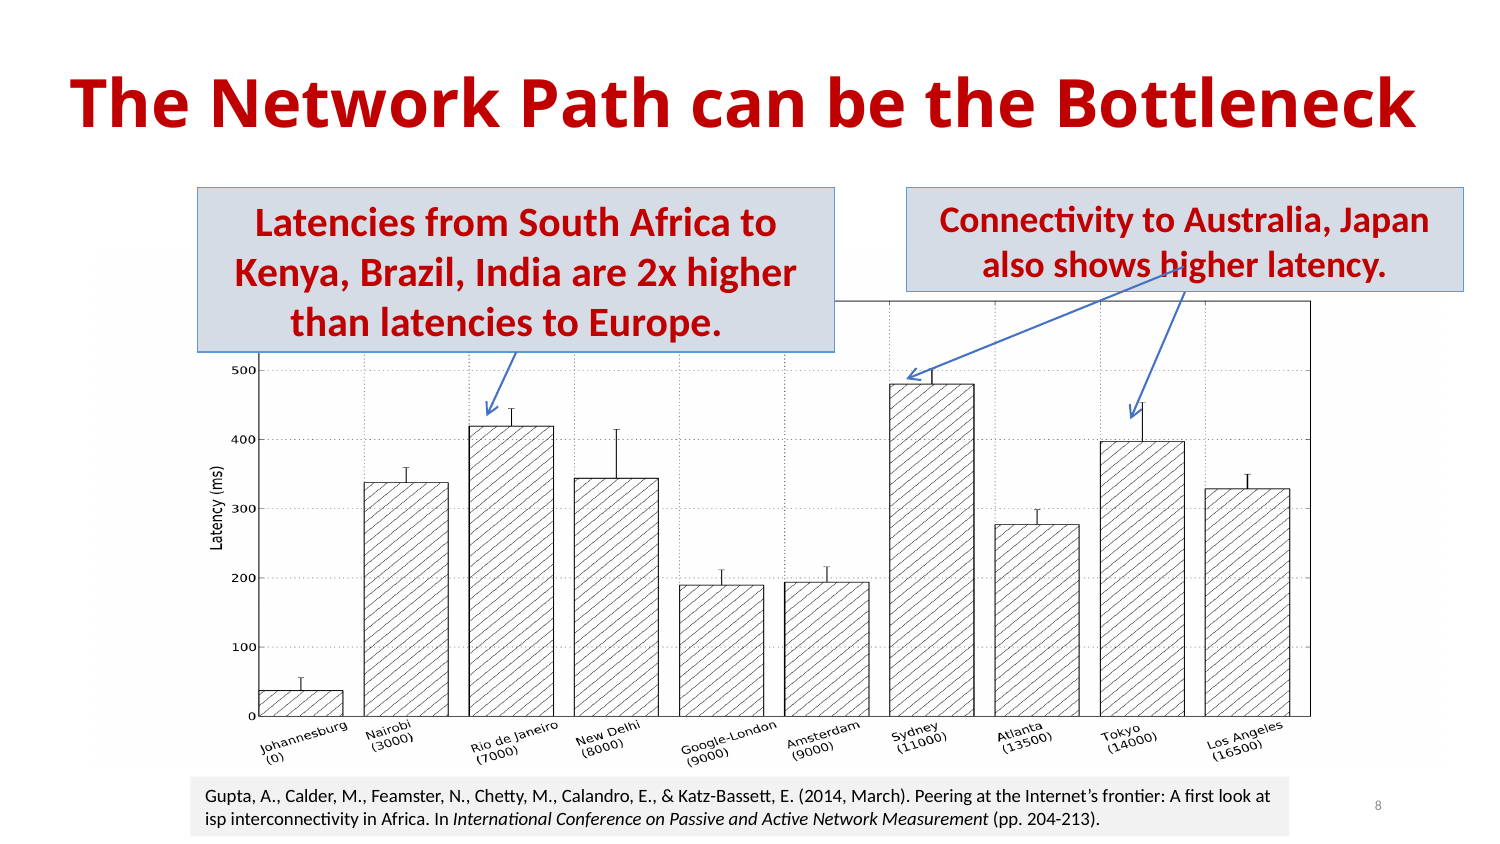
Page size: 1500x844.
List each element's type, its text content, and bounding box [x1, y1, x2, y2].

title The Network Path can be the Bottleneck [54, 36, 1466, 177]
picture [89, 249, 1446, 768]
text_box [486, 353, 517, 417]
text_box Connectivity to Australia, Japan also shows higher latency. [906, 187, 1464, 292]
slide_number 8 [1059, 782, 1397, 828]
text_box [1130, 293, 1185, 420]
text_box Latencies from South Africa to Kenya, Brazil, India are 2x higher than latencies to Europe. [197, 187, 835, 249]
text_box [906, 266, 1184, 380]
text_box Gupta, A., Calder, M., Feamster, N., Chetty, M., Calandro, E., & Katz-Bassett, E. (2014, March). Peering at the Internet’s frontier: A first look at isp interconnectivity in Africa. In International Conference on Passive and Active Network Measurement (pp. 204-213). [190, 776, 1290, 837]
